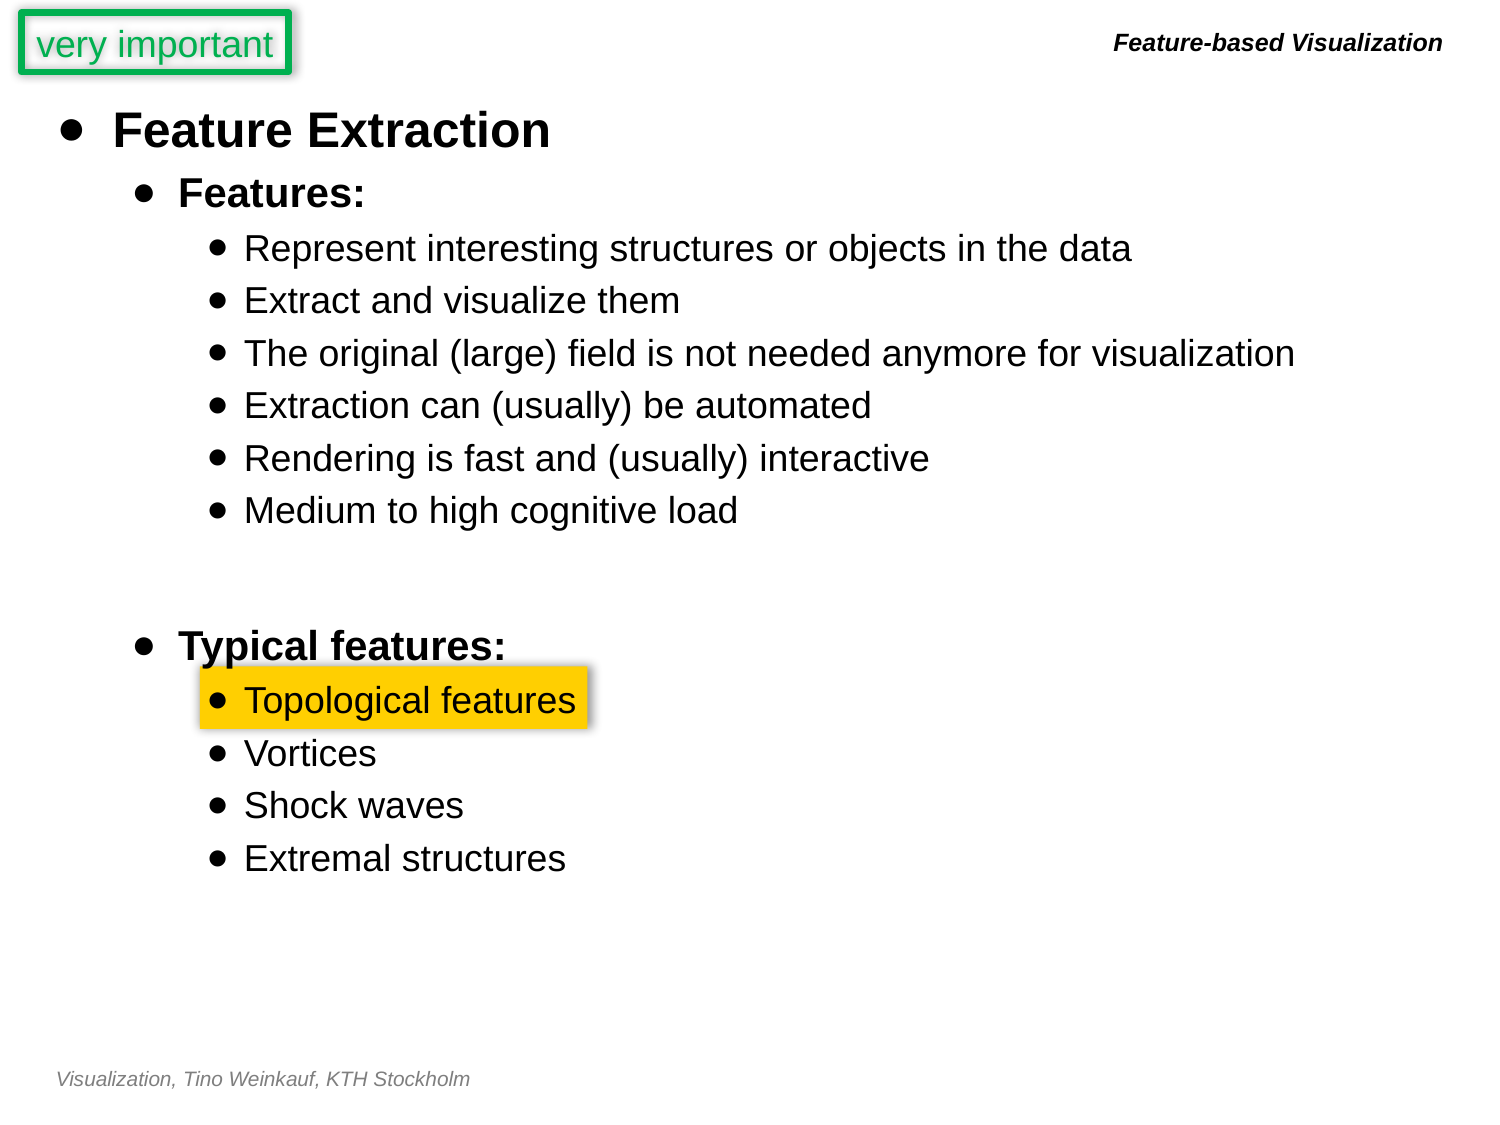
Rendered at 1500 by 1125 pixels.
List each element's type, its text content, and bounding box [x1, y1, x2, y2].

text_box very important [21, 12, 289, 73]
list Feature Extraction Features: Represent interesting structures or objects in the data Extract and visualize them The original (large) field is not needed anymore for visualization Extraction can (usually) be automated Rendering is fast and (usually) interactive Medium to high cognitive load Typical features: Topological features Vortices Shock waves Extremal structures [40, 89, 1460, 1036]
title Feature-based Visualization [301, 18, 1460, 67]
